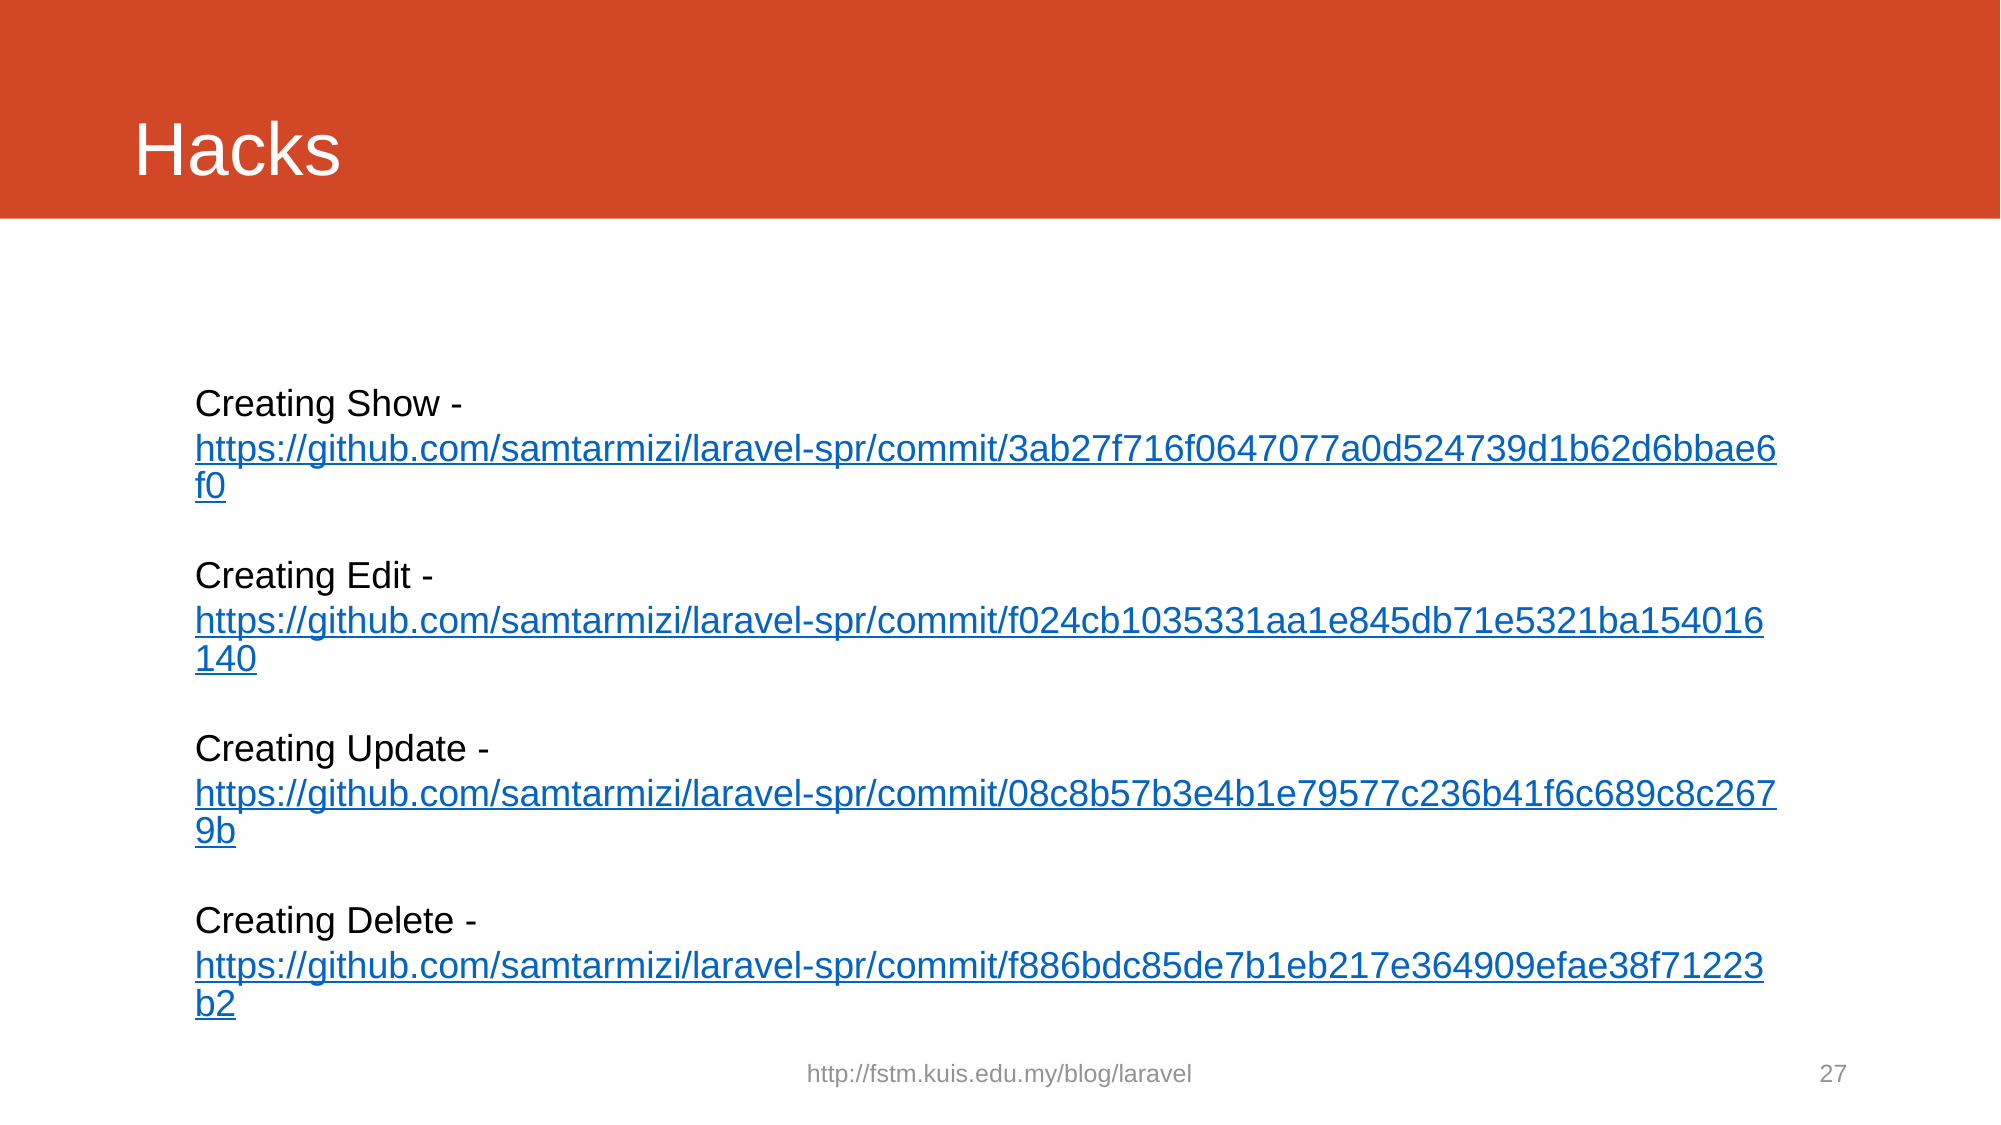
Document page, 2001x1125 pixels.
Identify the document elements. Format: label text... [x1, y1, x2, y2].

slide_number 27 [1325, 1042, 1863, 1103]
title Hacks [118, 0, 1882, 199]
text_box Creating Show - https://github.com/samtarmizi/laravel-spr/commit/3ab27f716f0647077a0d524739d1b62d6bbae6f0 Creating Edit - https://github.com/samtarmizi/laravel-spr/commit/f024cb1035331aa1e845db71e5321ba154016140 Creating Update - https://github.com/samtarmizi/laravel-spr/commit/08c8b57b3e4b1e79577c236b41f6c689c8c2679b Creating Delete - https://github.com/samtarmizi/laravel-spr/commit/f886bdc85de7b1eb217e364909efae38f71223b2 [180, 371, 1794, 882]
footer http://fstm.kuis.edu.my/blog/laravel [762, 1042, 1238, 1103]
